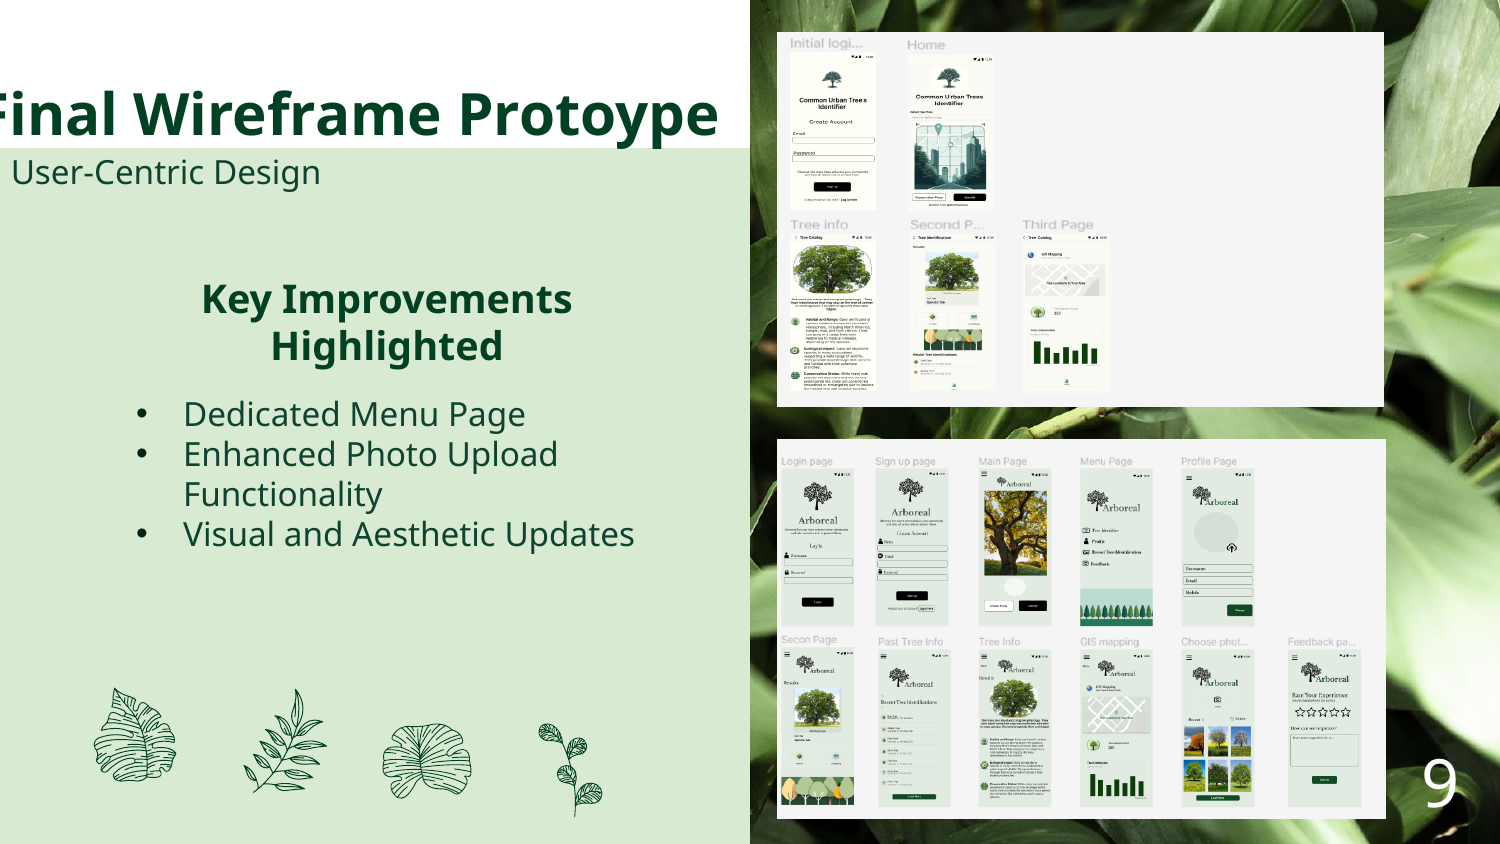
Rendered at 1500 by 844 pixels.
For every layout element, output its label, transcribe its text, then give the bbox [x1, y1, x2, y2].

subtitle Dedicated Menu Page Enhanced Photo Upload Functionality Visual and Aesthetic Updates [46, 283, 744, 663]
text_box [243, 688, 328, 793]
text_box [382, 723, 472, 799]
text_box [93, 687, 177, 782]
picture [749, 0, 1500, 844]
text_box [538, 723, 603, 818]
title Final Wireframe Protoype [0, 62, 744, 156]
text_box User-Centric Design [0, 144, 337, 199]
